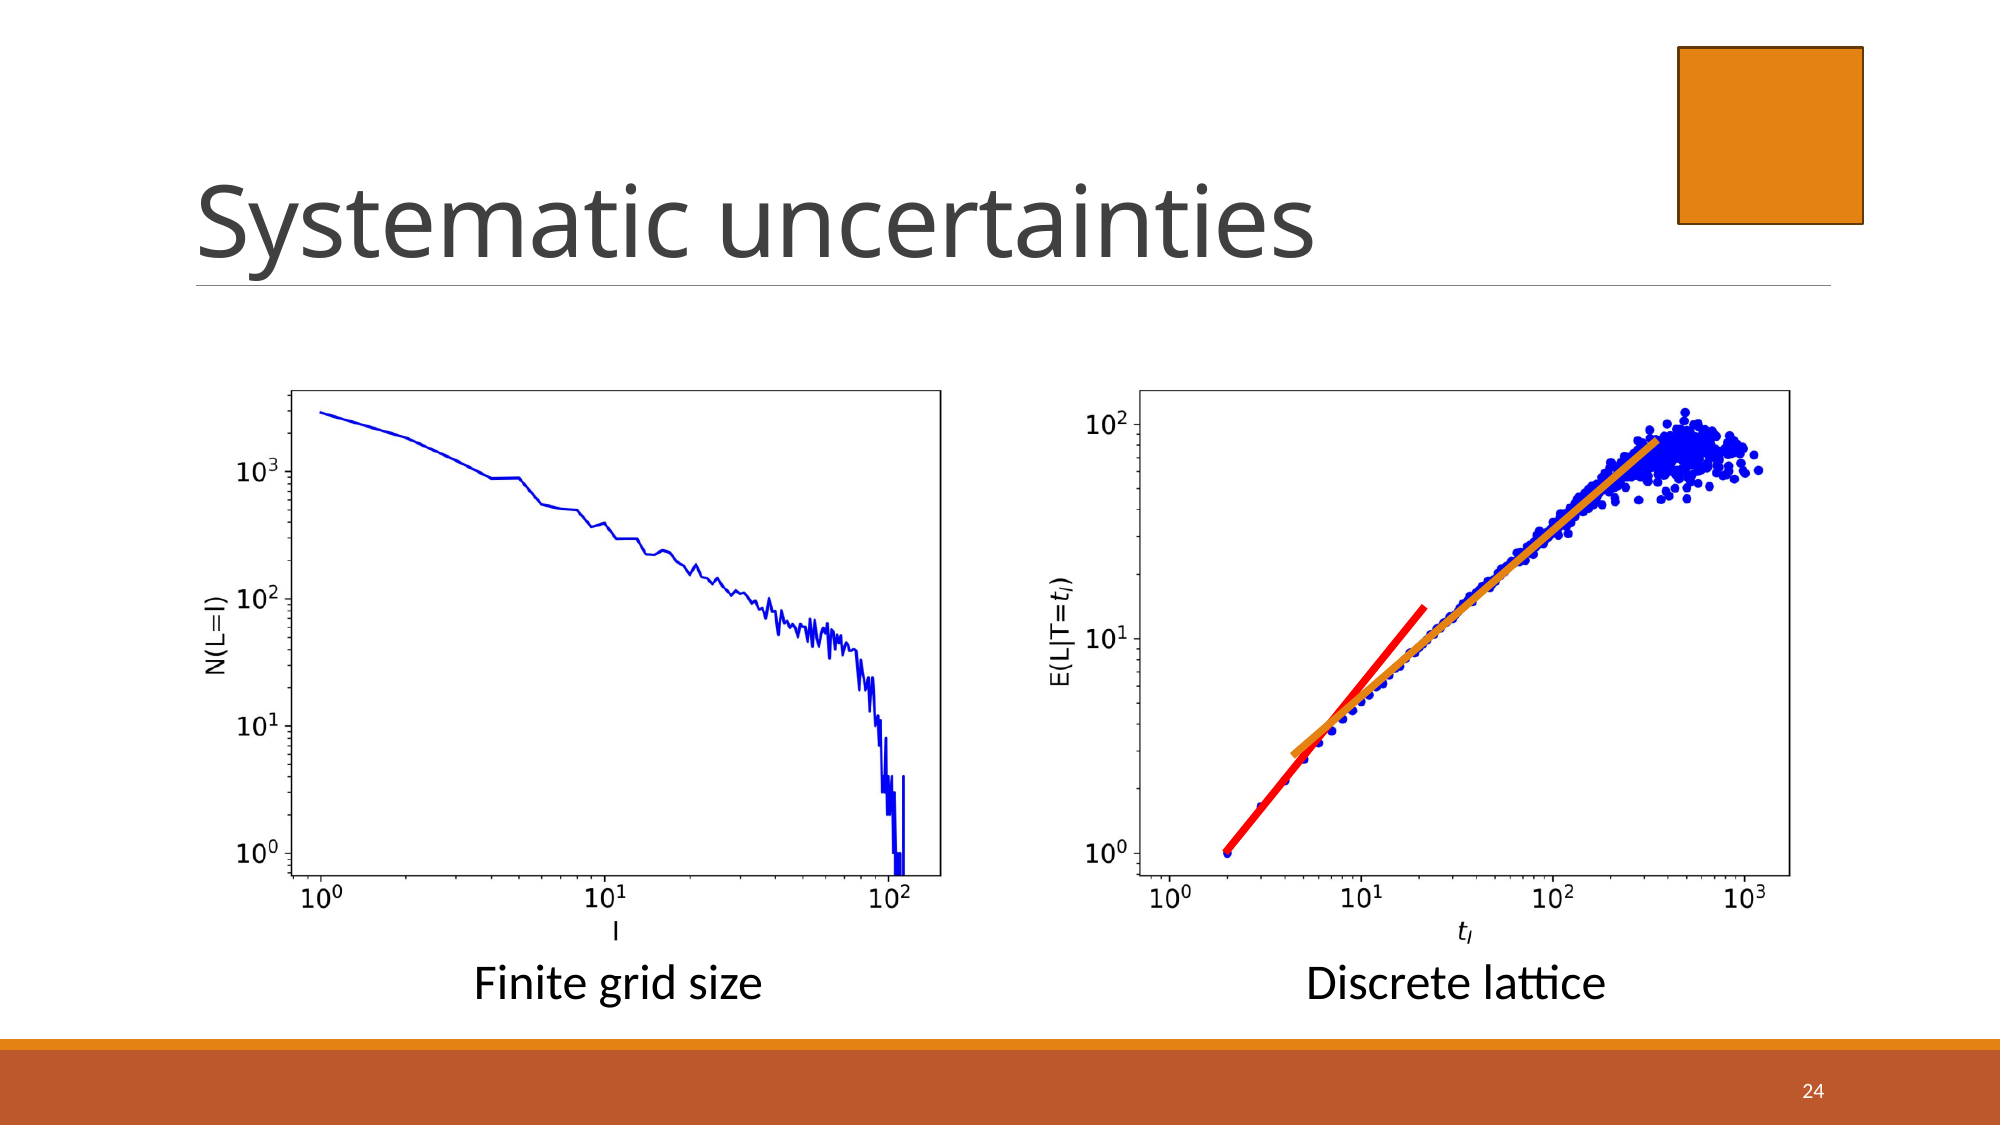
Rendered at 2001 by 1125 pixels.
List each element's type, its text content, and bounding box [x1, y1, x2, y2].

slide_number 24 [1624, 1059, 1840, 1120]
text_box [1677, 46, 1864, 225]
text_box Discrete lattice [1291, 965, 1622, 1018]
text_box Finite grid size [459, 965, 779, 1018]
title Systematic uncertainties [180, 47, 1830, 285]
picture [191, 373, 1809, 955]
